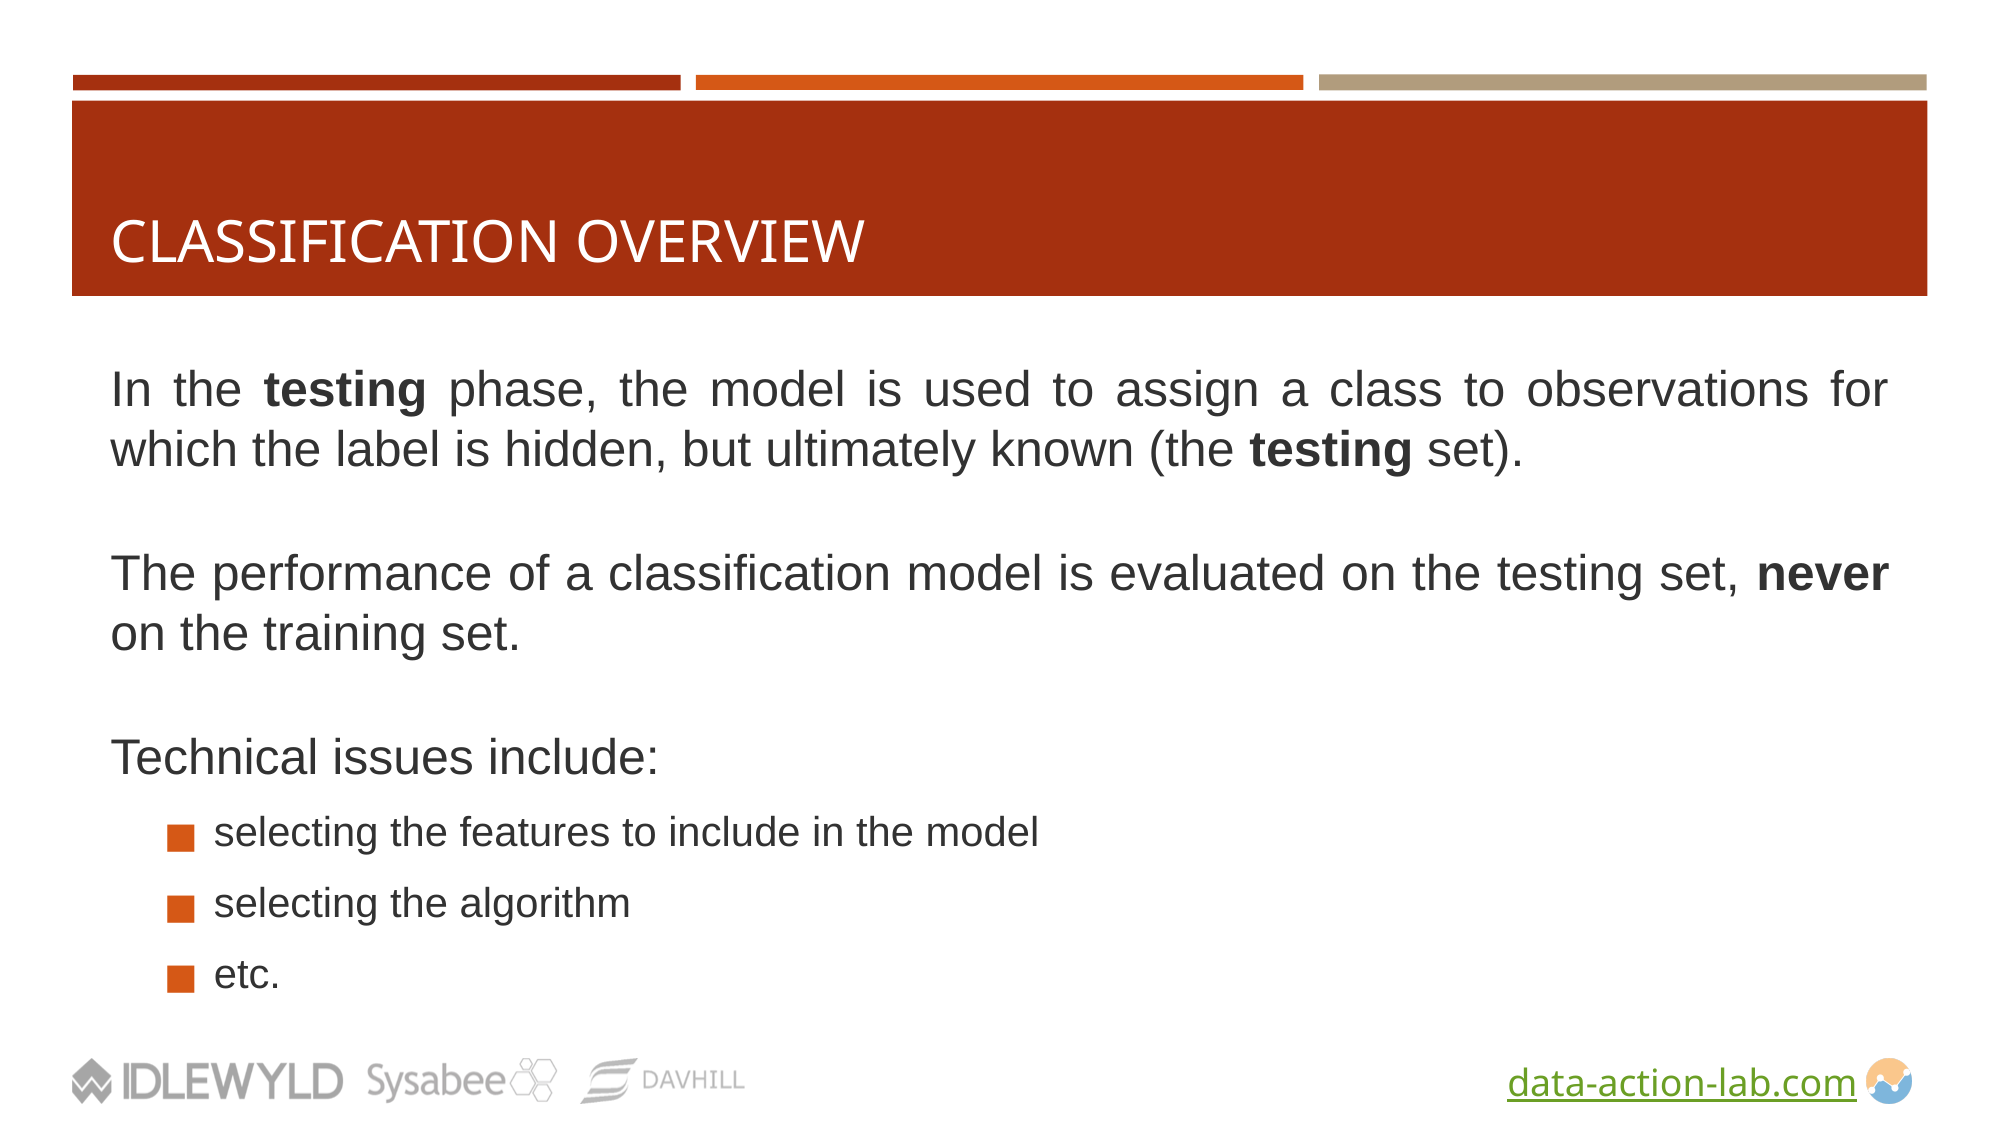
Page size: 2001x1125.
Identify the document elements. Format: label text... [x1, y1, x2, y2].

title CLASSIFICATION OVERVIEW [95, 115, 1905, 282]
picture [72, 1058, 745, 1104]
list In the testing phase, the model is used to assign a class to observations for which the label is hidden, but ultimately known (the testing set). The performance of a classification model is evaluated on the testing set, never on the training set. Technical issues include: selecting the features to include in the model selecting the algorithm etc. [95, 357, 1905, 1037]
